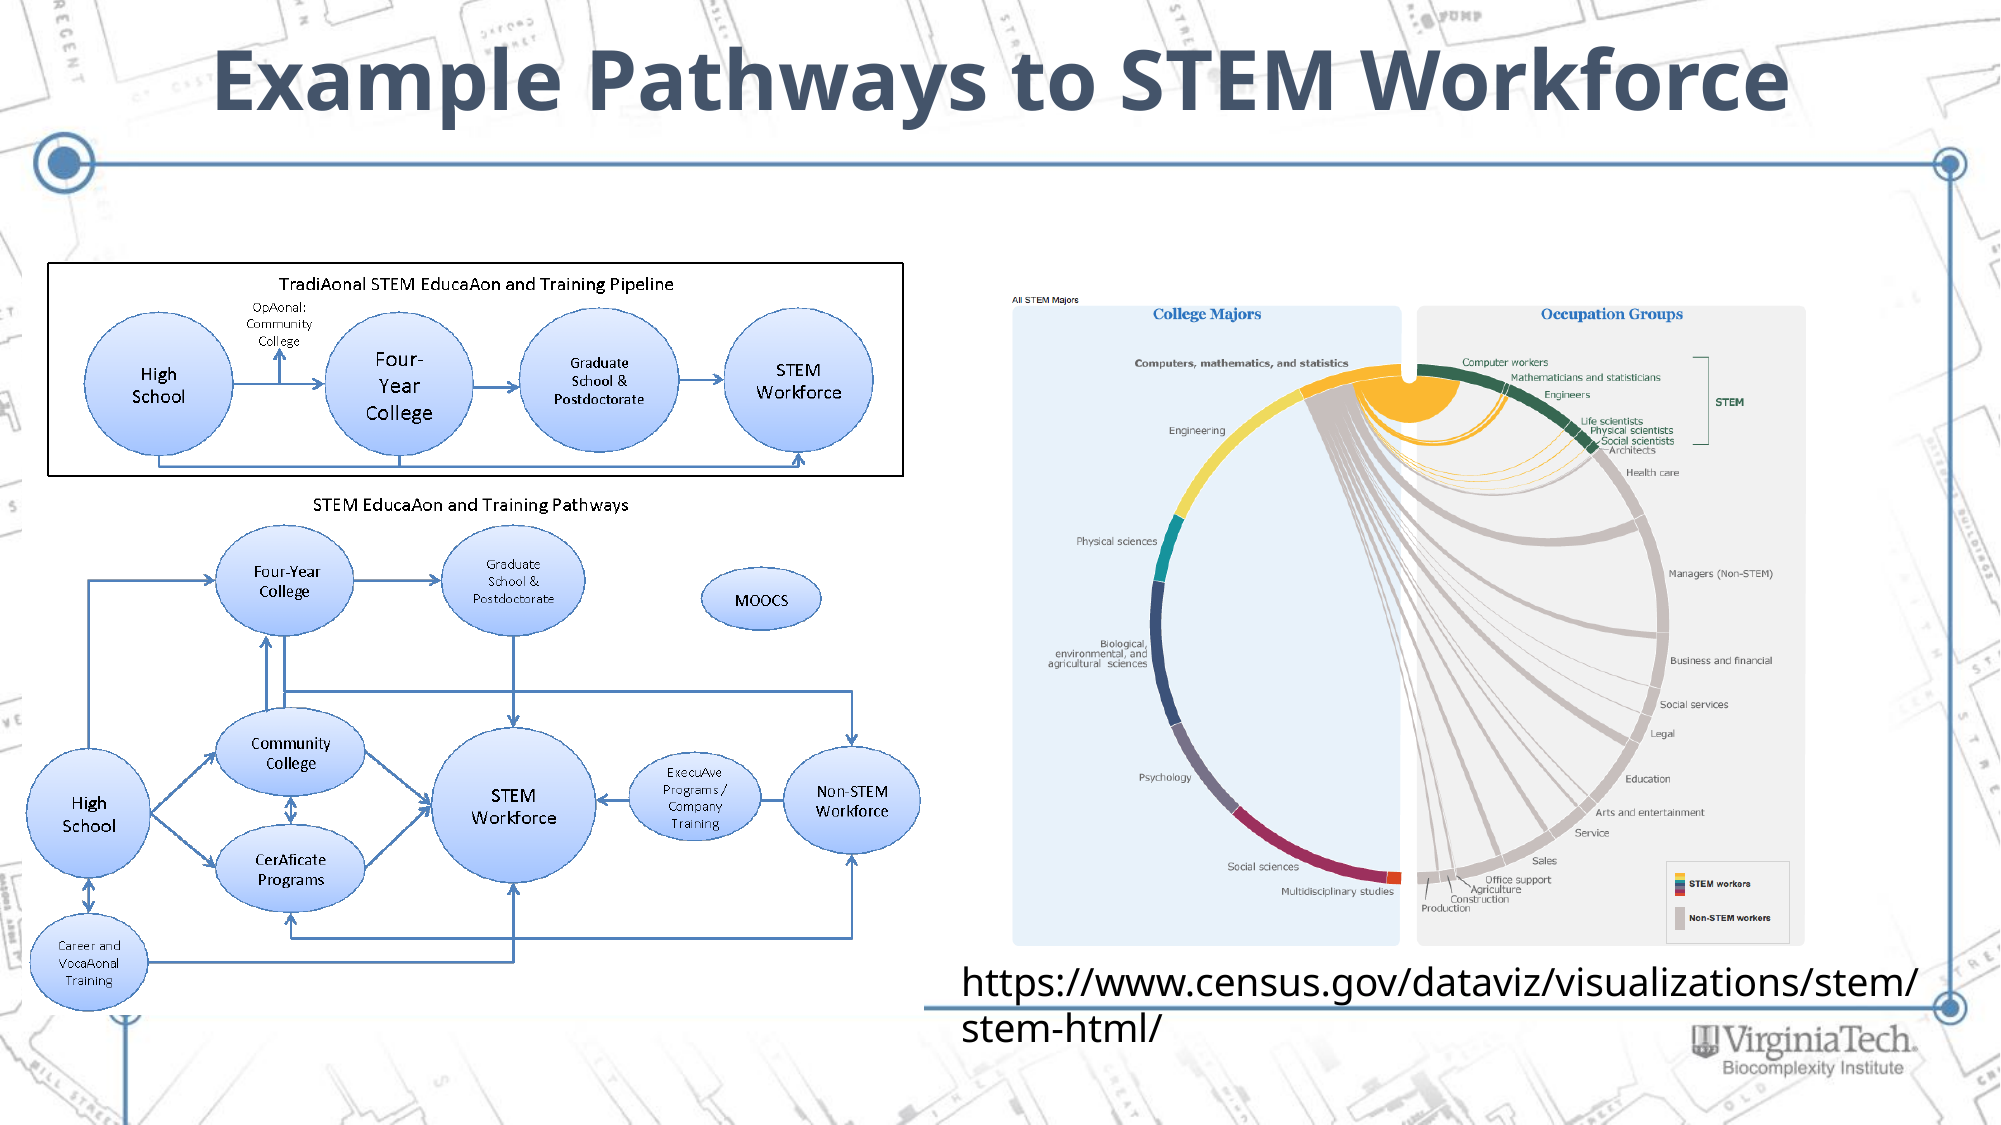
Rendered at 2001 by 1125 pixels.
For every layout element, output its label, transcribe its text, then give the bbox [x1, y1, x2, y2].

title Example Pathways to STEM Workforce [72, 0, 1931, 168]
text_box https://www.census.gov/dataviz/visualizations/stem/stem-html/ [945, 949, 2000, 1012]
picture [0, 0, 2001, 1125]
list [21, 261, 925, 1016]
